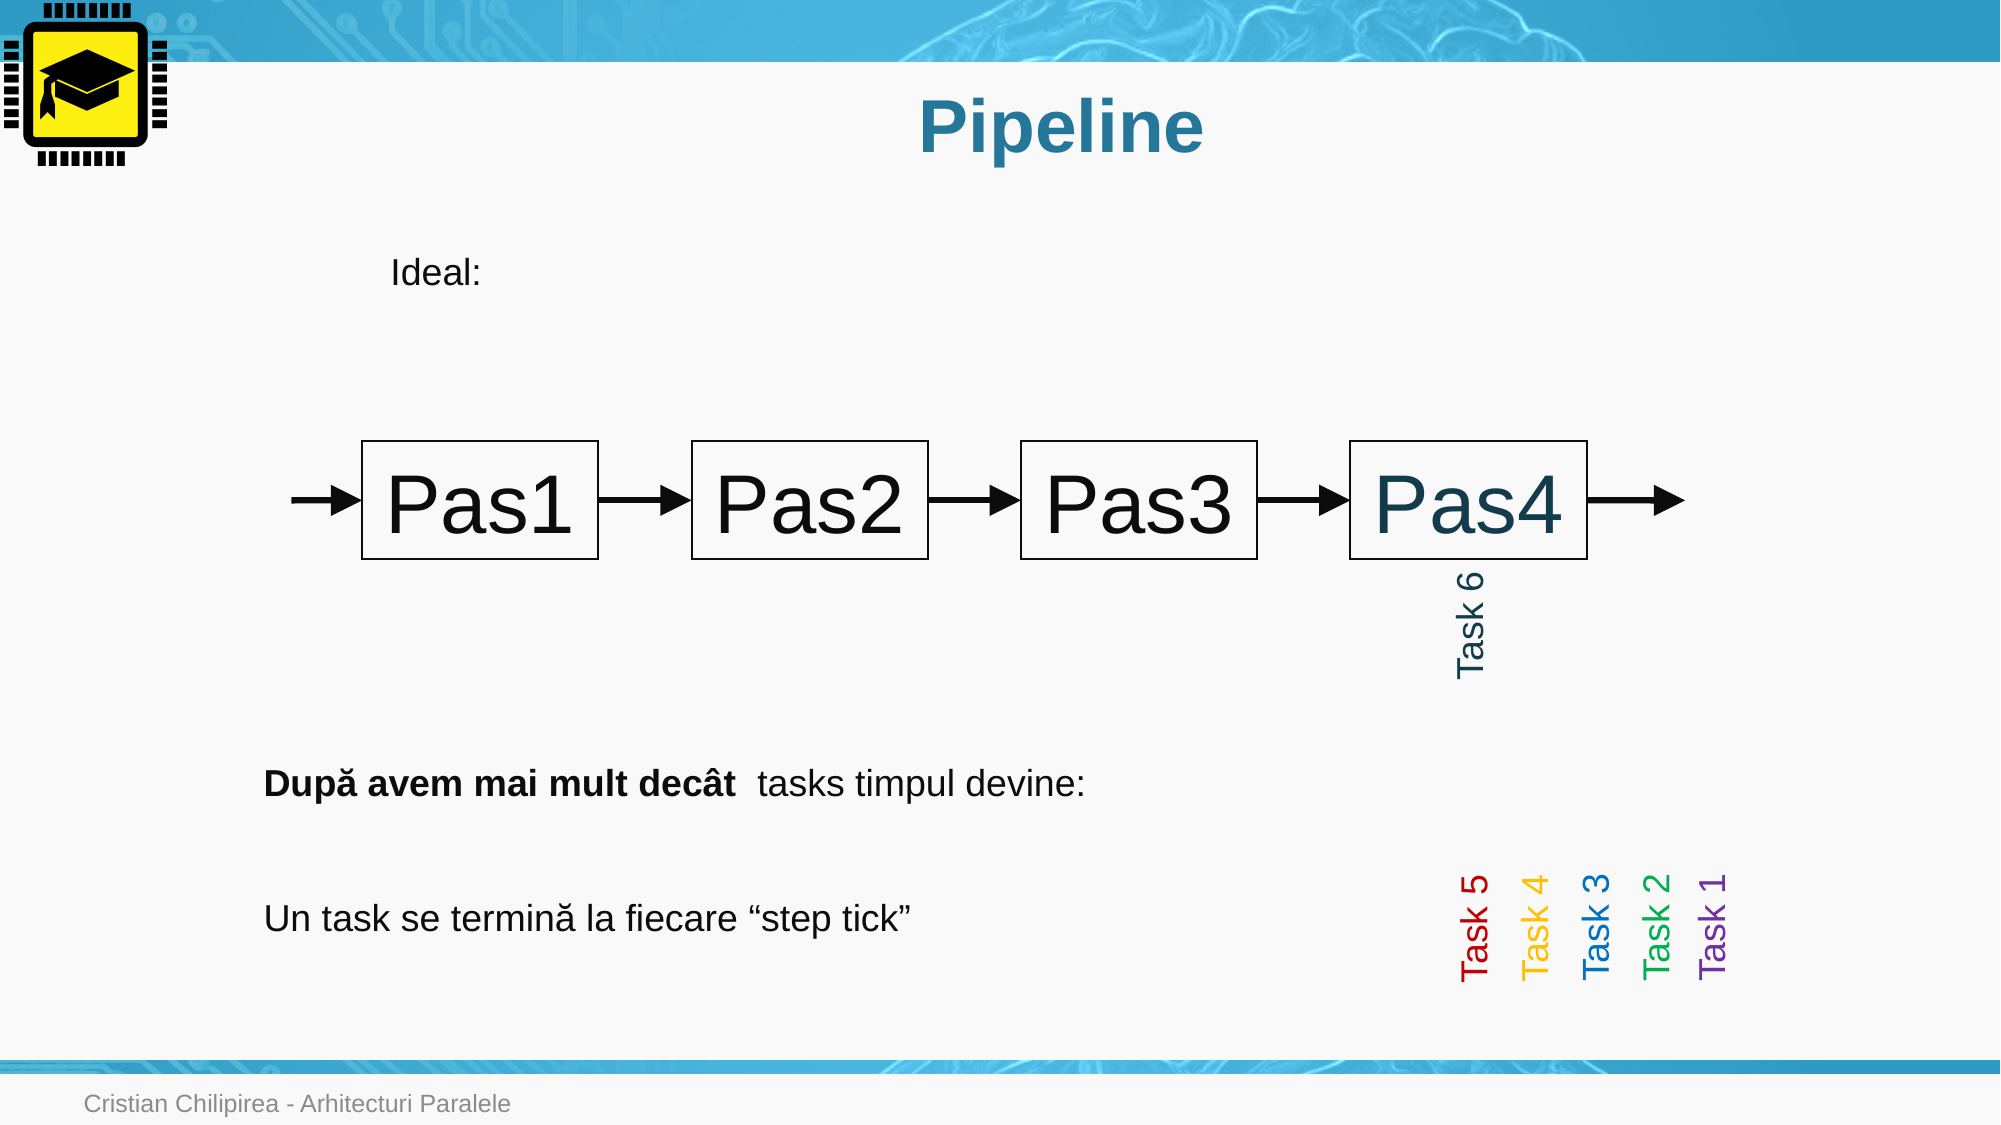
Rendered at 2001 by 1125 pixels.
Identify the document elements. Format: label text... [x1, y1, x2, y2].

text_box Pas2 [691, 440, 929, 560]
title Pipeline [170, 76, 1955, 180]
text_box Task 5 [1442, 860, 1503, 999]
text_box Pas1 [361, 440, 599, 560]
picture [0, 0, 2000, 166]
picture [0, 1060, 2000, 1074]
text_box Task 4 [1503, 859, 1564, 998]
text_box Task 1 [1685, 858, 1740, 997]
text_box Pas4 [1349, 440, 1588, 560]
text_box Task 6 [1438, 556, 1498, 695]
text_box Task 3 [1563, 858, 1624, 997]
footer Cristian Chilipirea - Arhitecturi Paralele [68, 1083, 1542, 1125]
text_box Pas3 [1020, 440, 1258, 560]
text_box Task 2 [1624, 858, 1685, 997]
